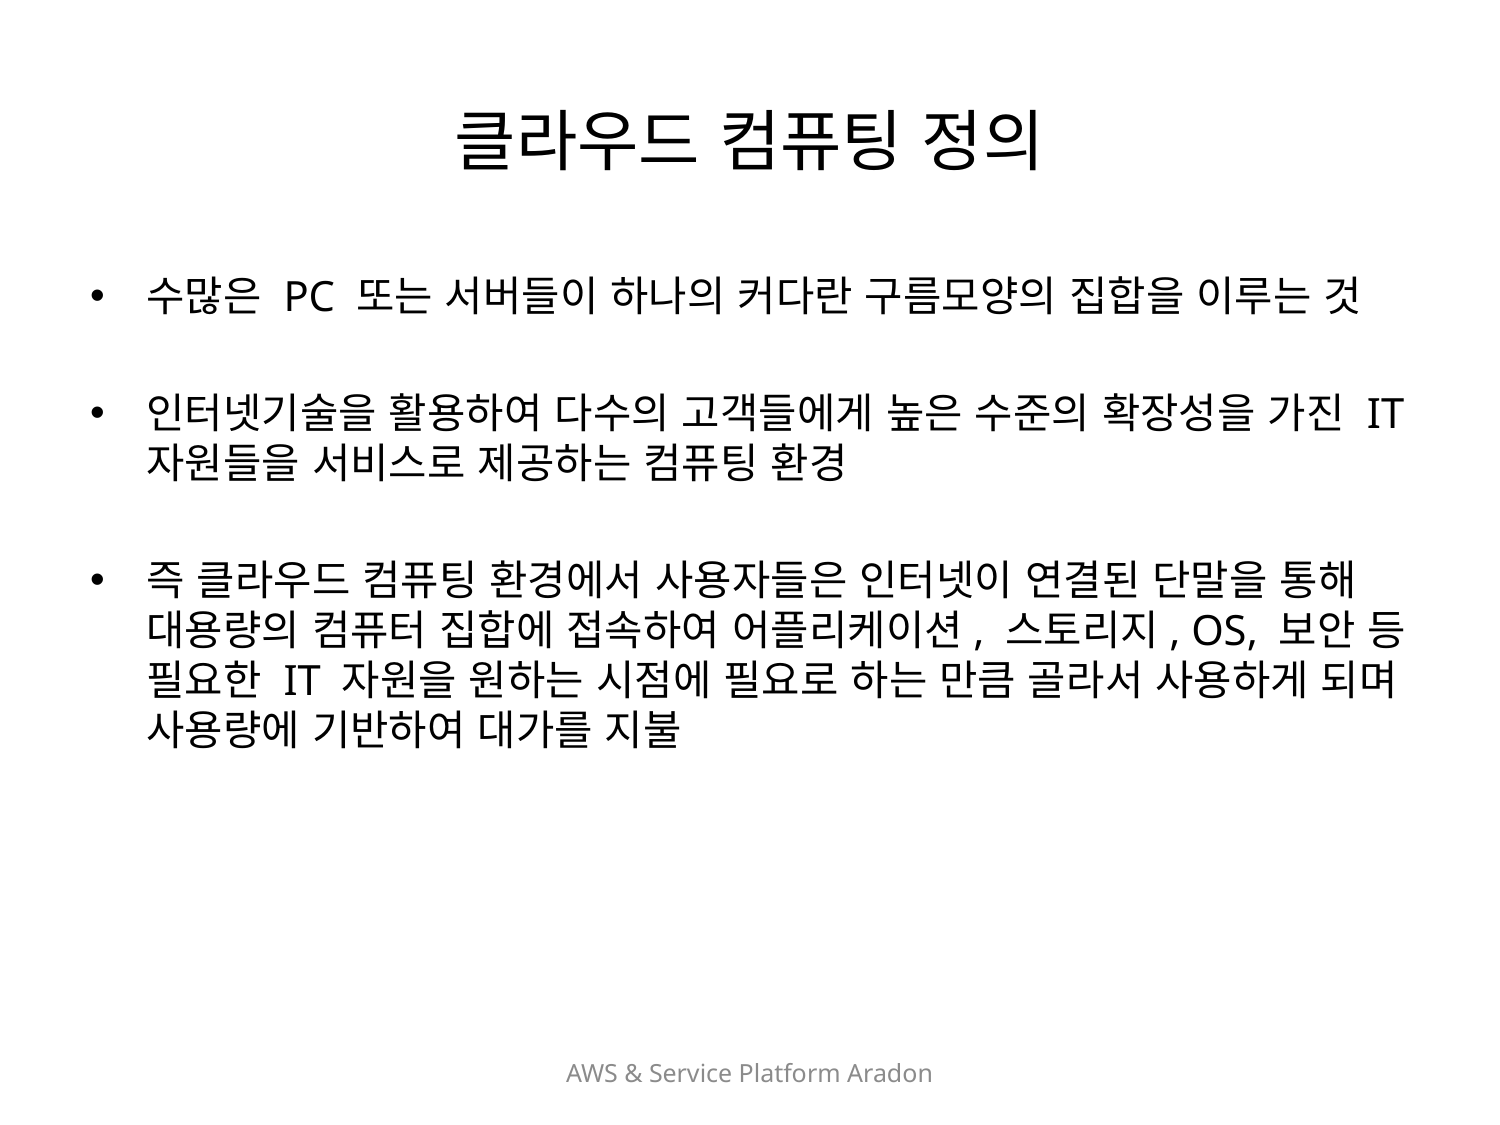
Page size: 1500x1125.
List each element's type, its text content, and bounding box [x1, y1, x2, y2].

list 수많은 PC 또는 서버들이 하나의 커다란 구름모양의 집합을 이루는 것 인터넷기술을 활용하여 다수의 고객들에게 높은 수준의 확장성을 가진 IT 자원들을 서비스로 제공하는 컴퓨팅 환경 즉 클라우드 컴퓨팅 환경에서 사용자들은 인터넷이 연결된 단말을 통해 대용량의 컴퓨터 집합에 접속하여 어플리케이션, 스토리지, OS, 보안 등 필요한 IT 자원을 원하는 시점에 필요로 하는 만큼 골라서 사용하게 되며 사용량에 기반하여 대가를 지불 [75, 262, 1425, 1005]
footer AWS & Service Platform Aradon [512, 1042, 988, 1103]
title 클라우드 컴퓨팅 정의 [75, 45, 1425, 233]
